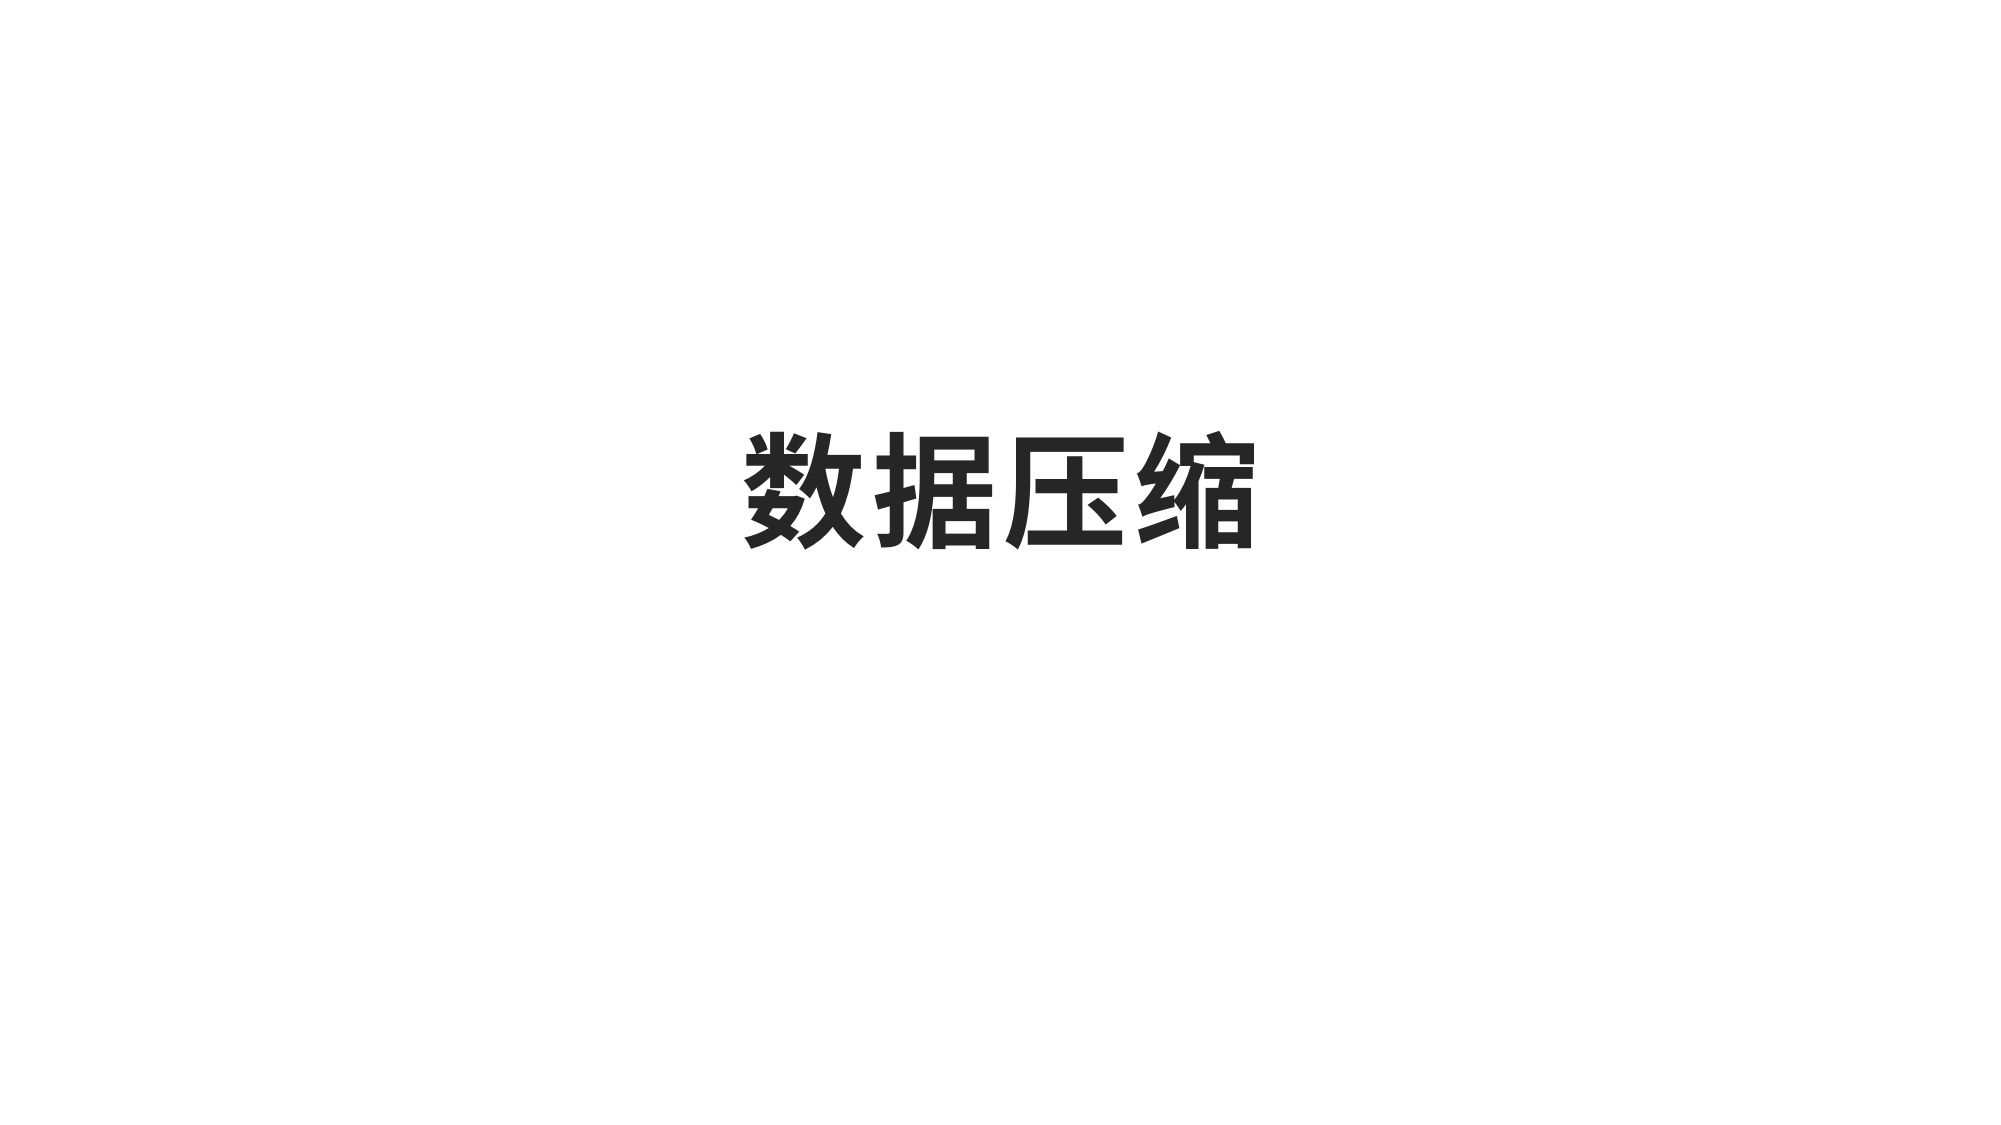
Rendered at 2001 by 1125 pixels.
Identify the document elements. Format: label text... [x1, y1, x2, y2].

title 数据压缩 [196, 149, 1805, 572]
